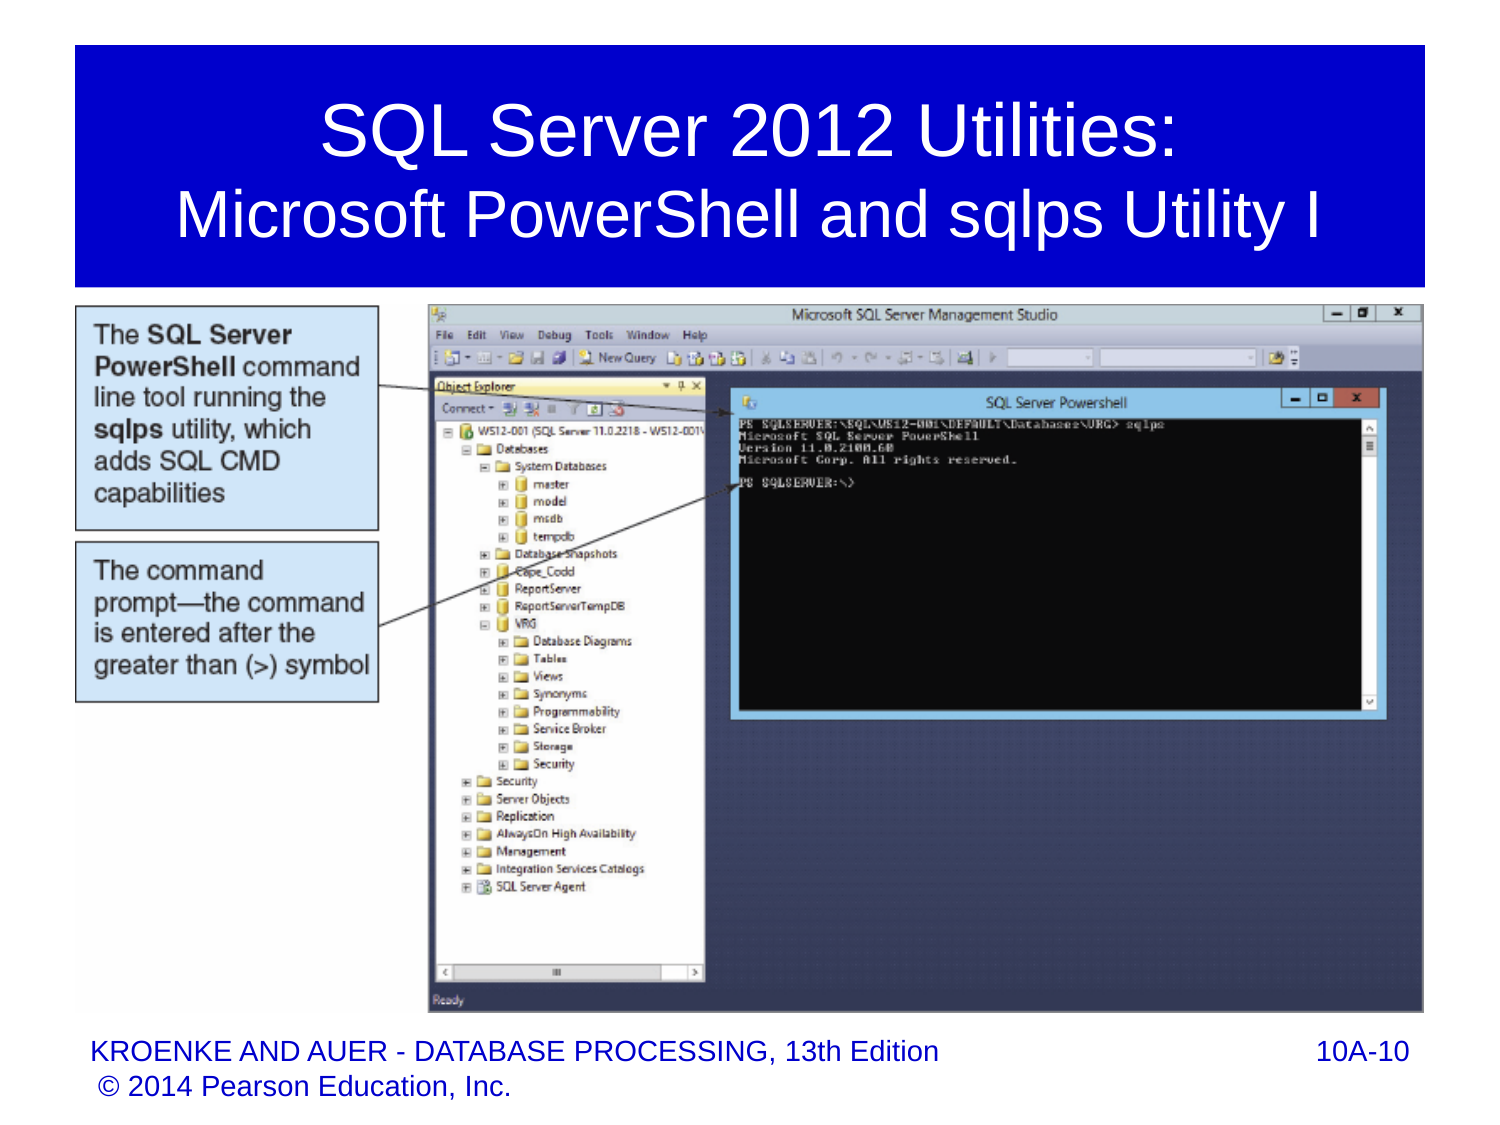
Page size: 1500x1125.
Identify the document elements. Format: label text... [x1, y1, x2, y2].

picture [74, 304, 1424, 1013]
slide_number 10A-10 [1074, 1024, 1426, 1103]
footer KROENKE AND AUER - DATABASE PROCESSING, 13th Edition © 2014 Pearson Education, Inc. [74, 1024, 963, 1104]
title SQL Server 2012 Utilities: Microsoft PowerShell and sqlps Utility I [75, 45, 1425, 288]
